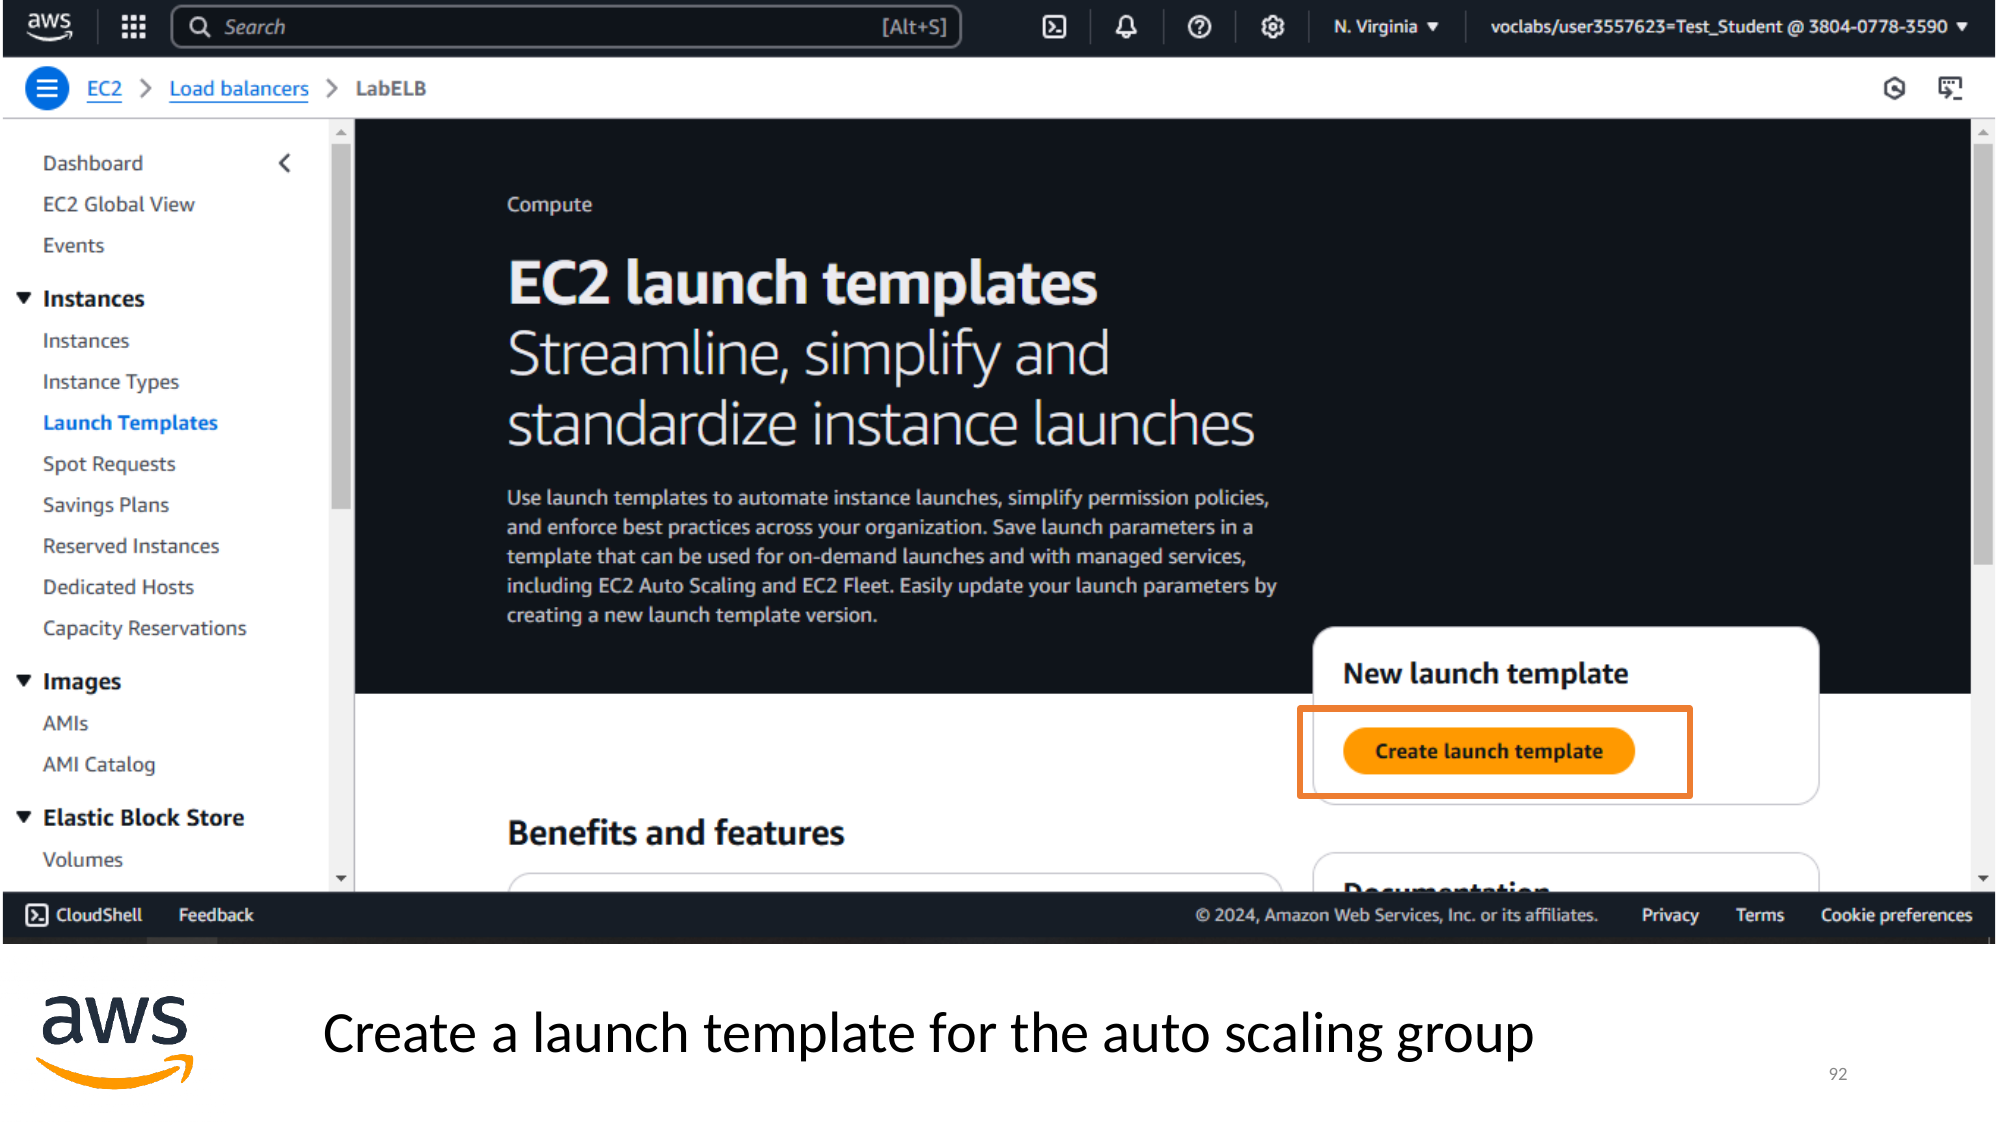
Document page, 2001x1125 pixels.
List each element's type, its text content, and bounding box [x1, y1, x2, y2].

text_box Create a launch template for the auto scaling group [308, 955, 1690, 1125]
slide_number ‹#› [1690, 1042, 1863, 1103]
picture [0, 956, 227, 1125]
picture [2, 0, 1996, 944]
